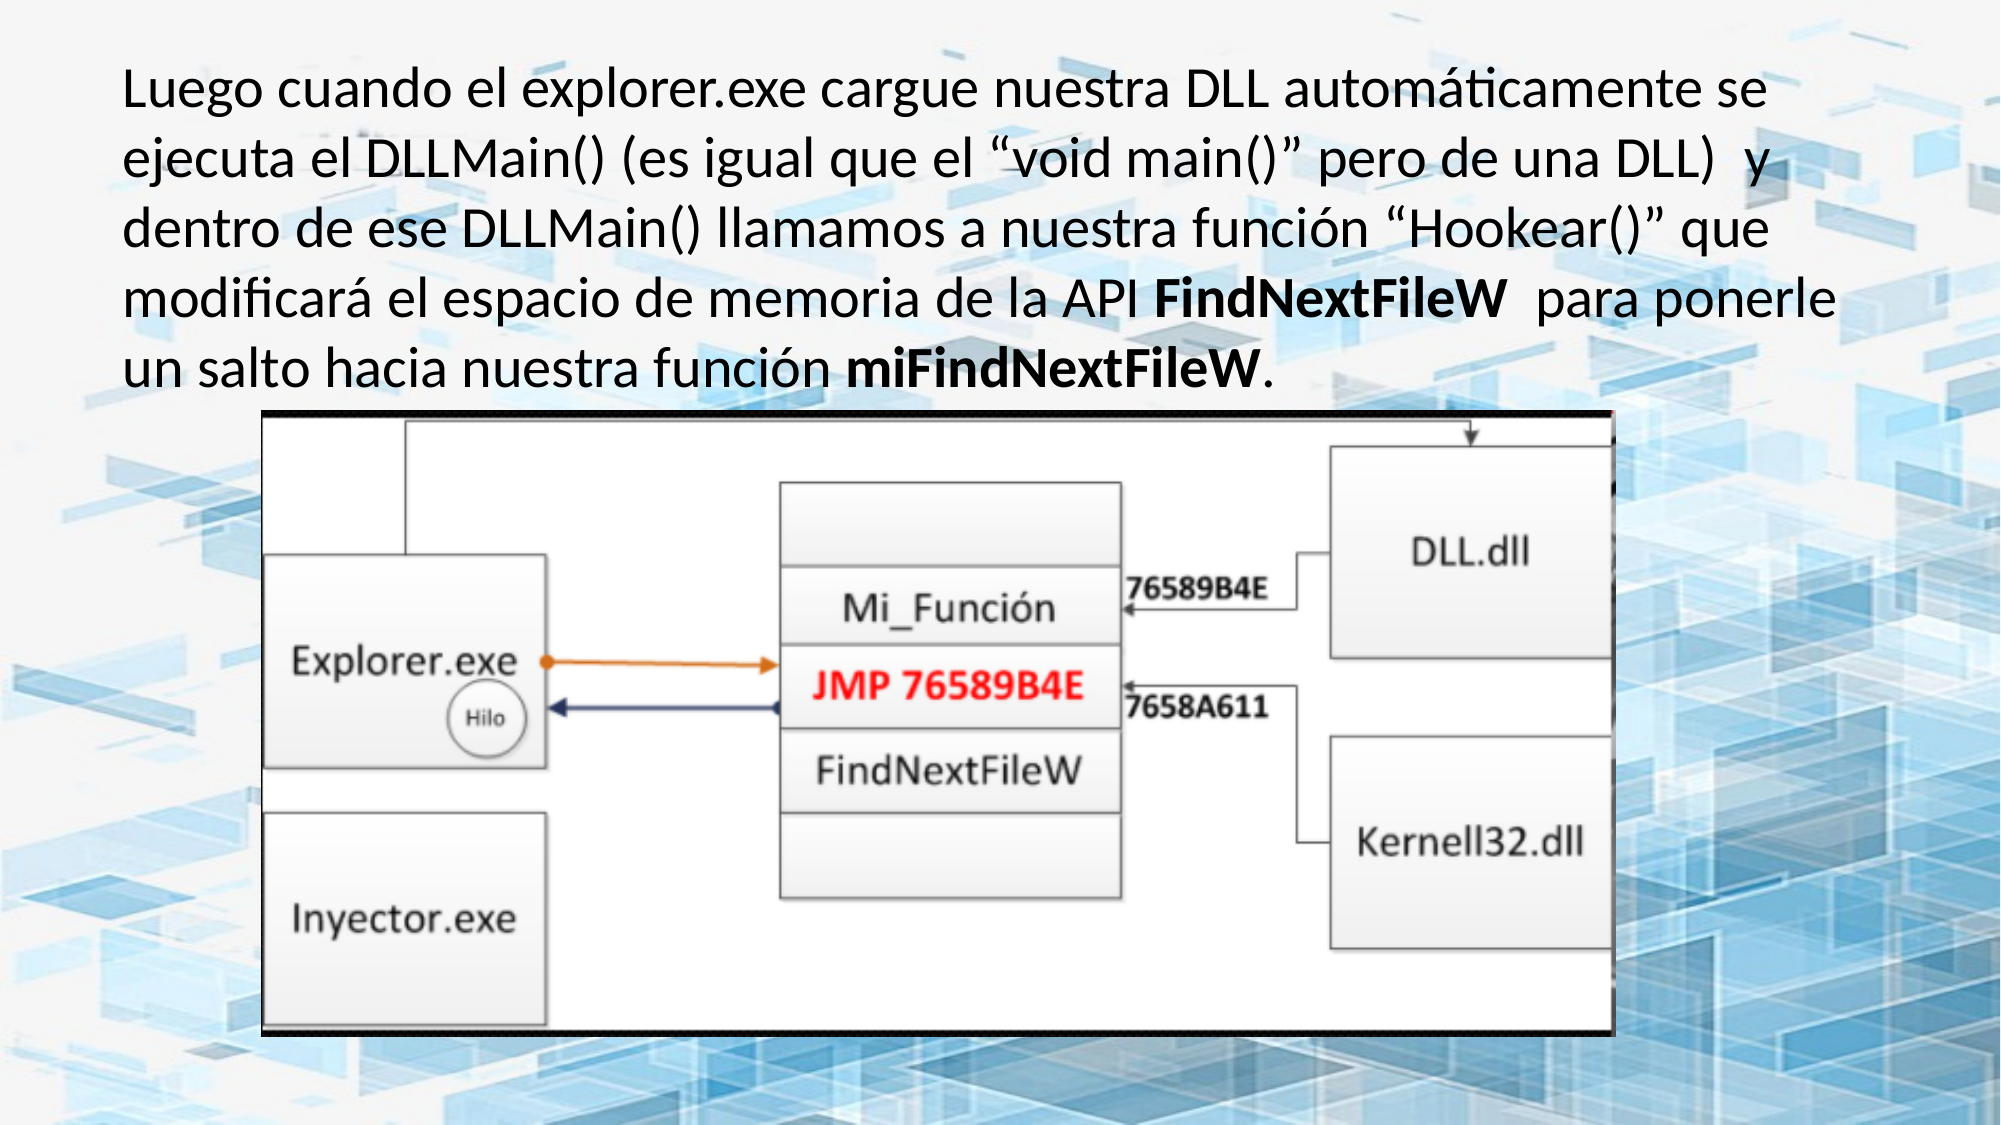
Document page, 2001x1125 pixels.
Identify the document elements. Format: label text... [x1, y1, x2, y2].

picture [0, 0, 2001, 1125]
text_box Luego cuando el explorer.exe cargue nuestra DLL automáticamente se ejecuta el DLLMain() (es igual que el “void main()” pero de una DLL) y dentro de ese DLLMain() llamamos a nuestra función “Hookear()” que modificará el espacio de memoria de la API FindNextFileW para ponerle un salto hacia nuestra función miFindNextFileW. [108, 41, 1863, 407]
